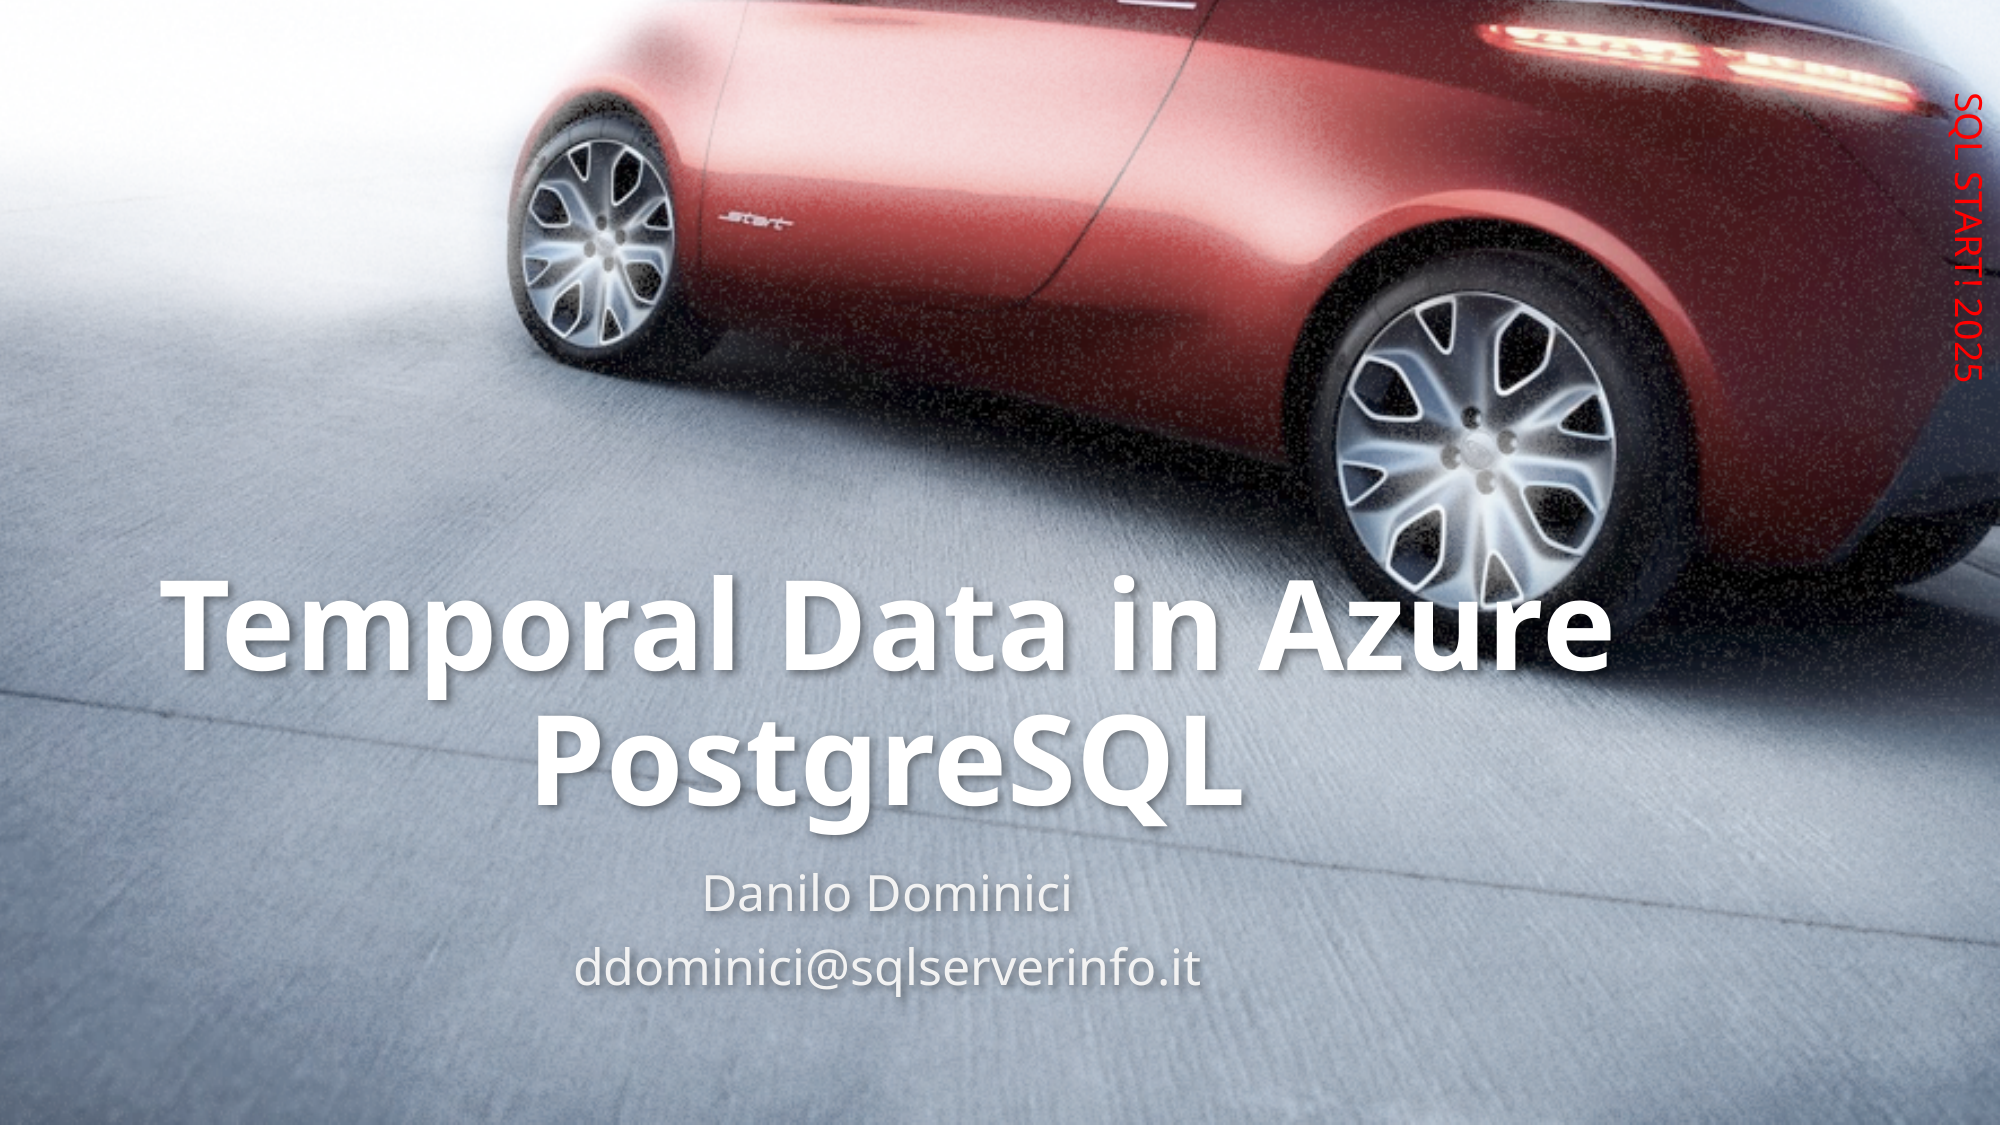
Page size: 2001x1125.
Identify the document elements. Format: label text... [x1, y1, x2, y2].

subtitle Danilo Dominici ddominici@sqlserverinfo.it [137, 860, 1638, 1023]
title Temporal Data in Azure PostgreSQL [137, 493, 1638, 841]
picture [0, 0, 2000, 1125]
